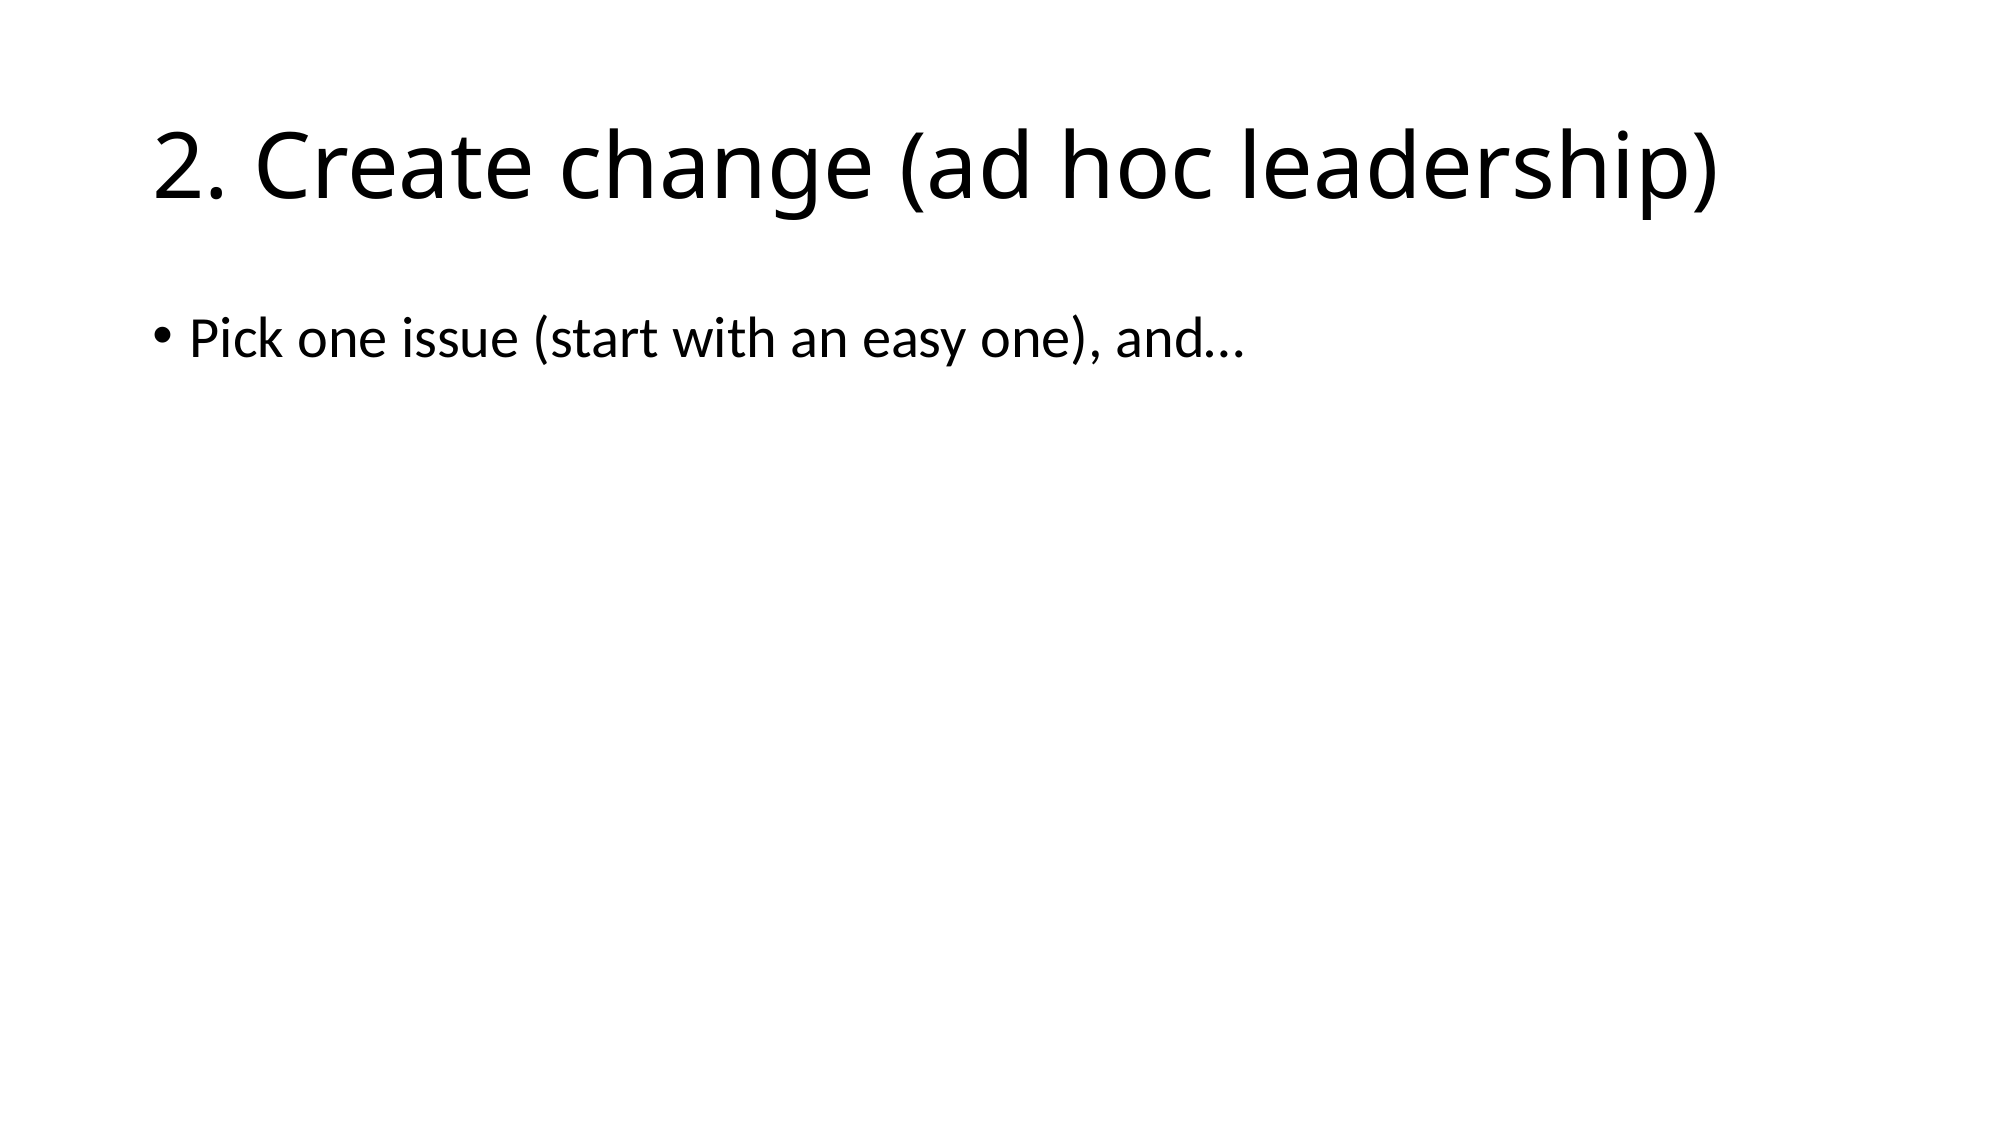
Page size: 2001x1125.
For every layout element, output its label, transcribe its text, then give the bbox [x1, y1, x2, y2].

list Pick one issue (start with an easy one), and… [137, 299, 1863, 1014]
title 2. Create change (ad hoc leadership) [137, 59, 1863, 278]
